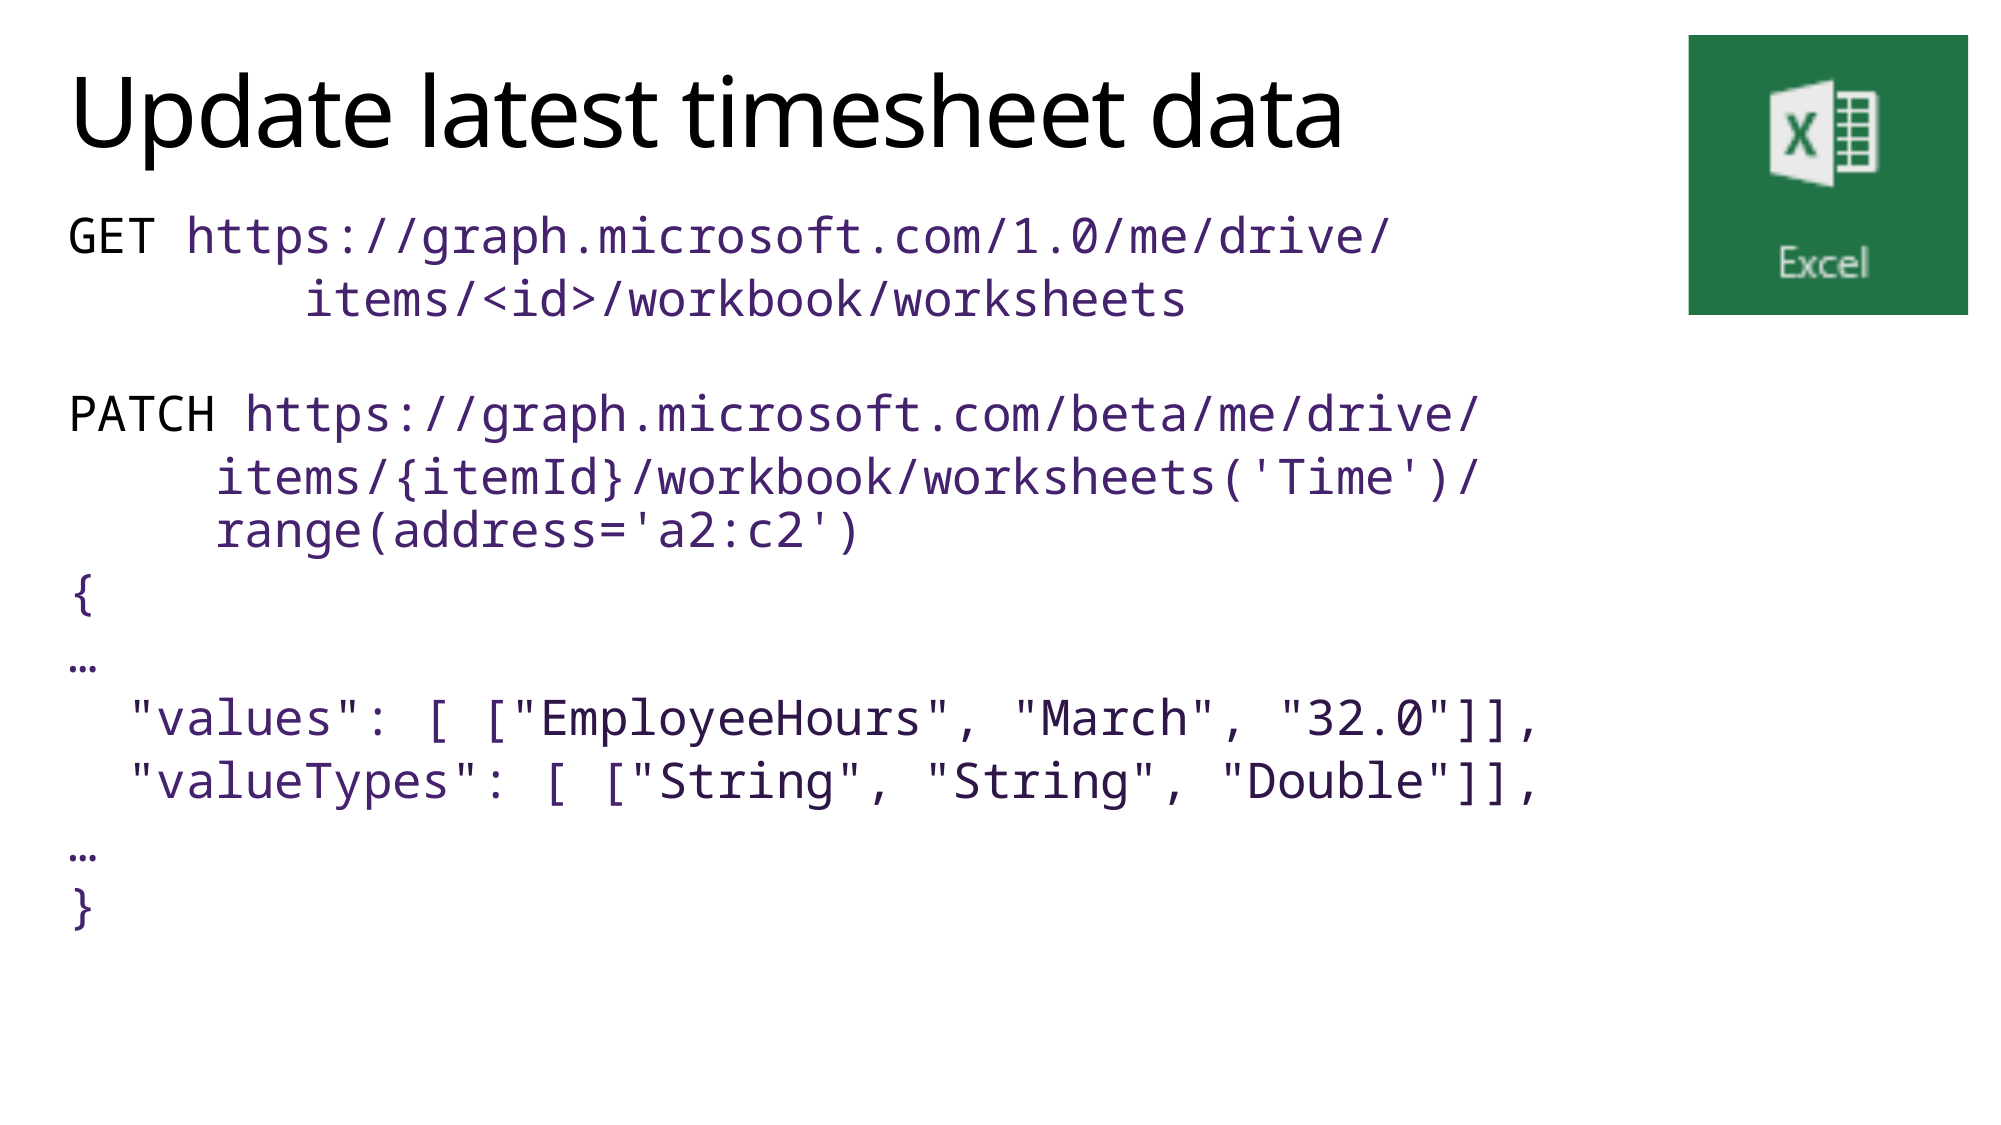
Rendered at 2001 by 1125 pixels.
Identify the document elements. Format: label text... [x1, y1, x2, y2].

list GET https://graph.microsoft.com/1.0/me/drive/ items/<id>/workbook/worksheets PATCH https://graph.microsoft.com/beta/me/drive/ items/{itemId}/workbook/worksheets('Time')/ range(address='a2:c2') { … "values": [ ["EmployeeHours", "March", "32.0"]], "valueTypes": [ ["String", "String", "Double"]], … } [44, 196, 1956, 1030]
title Update latest timesheet data [44, 47, 1688, 196]
picture [1688, 35, 1969, 316]
